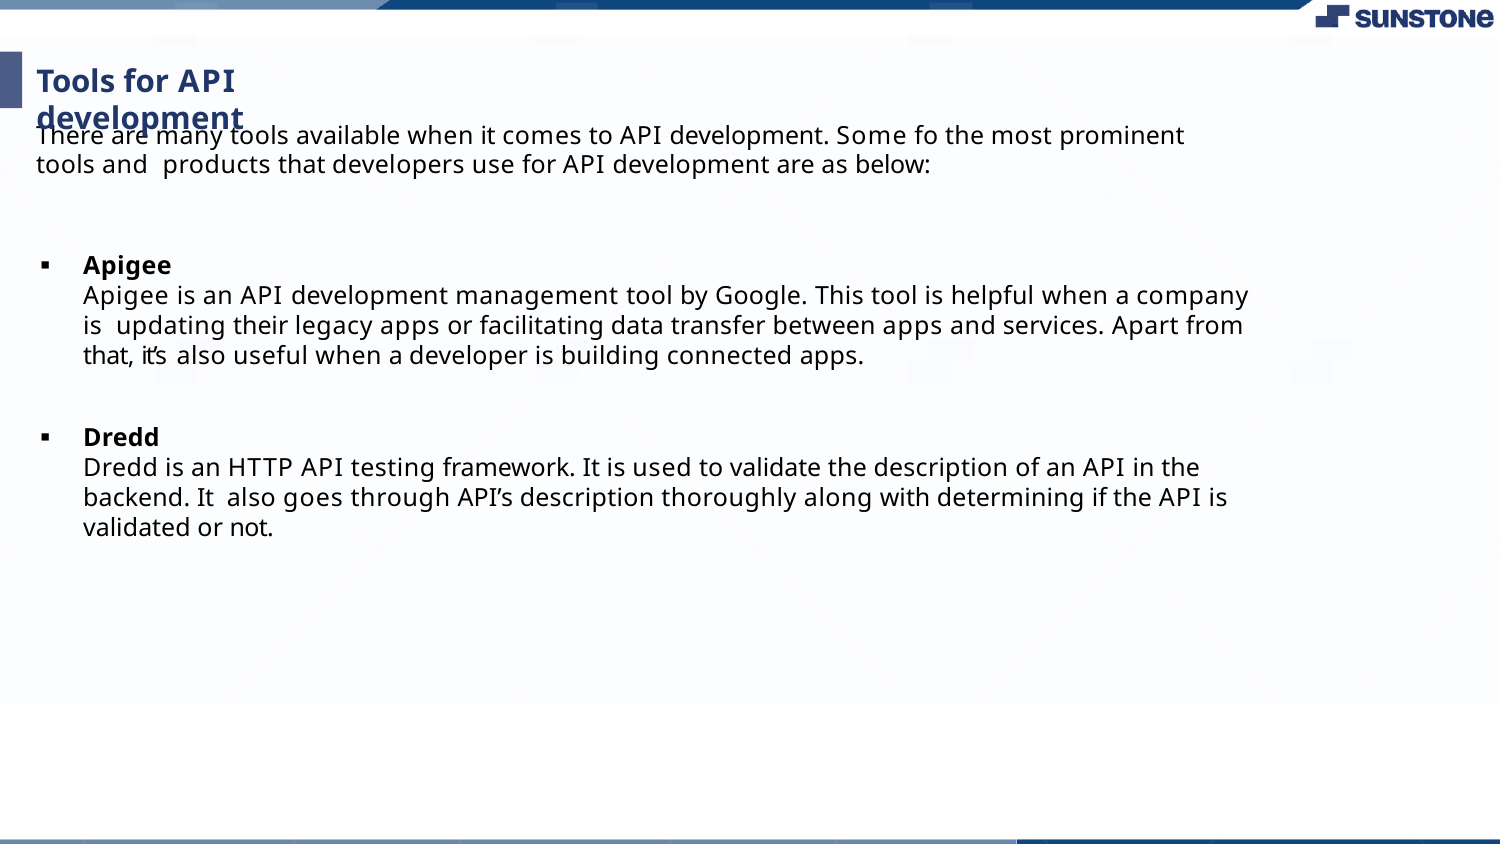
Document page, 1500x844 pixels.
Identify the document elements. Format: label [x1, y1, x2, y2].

text_box [0, 0, 1500, 844]
